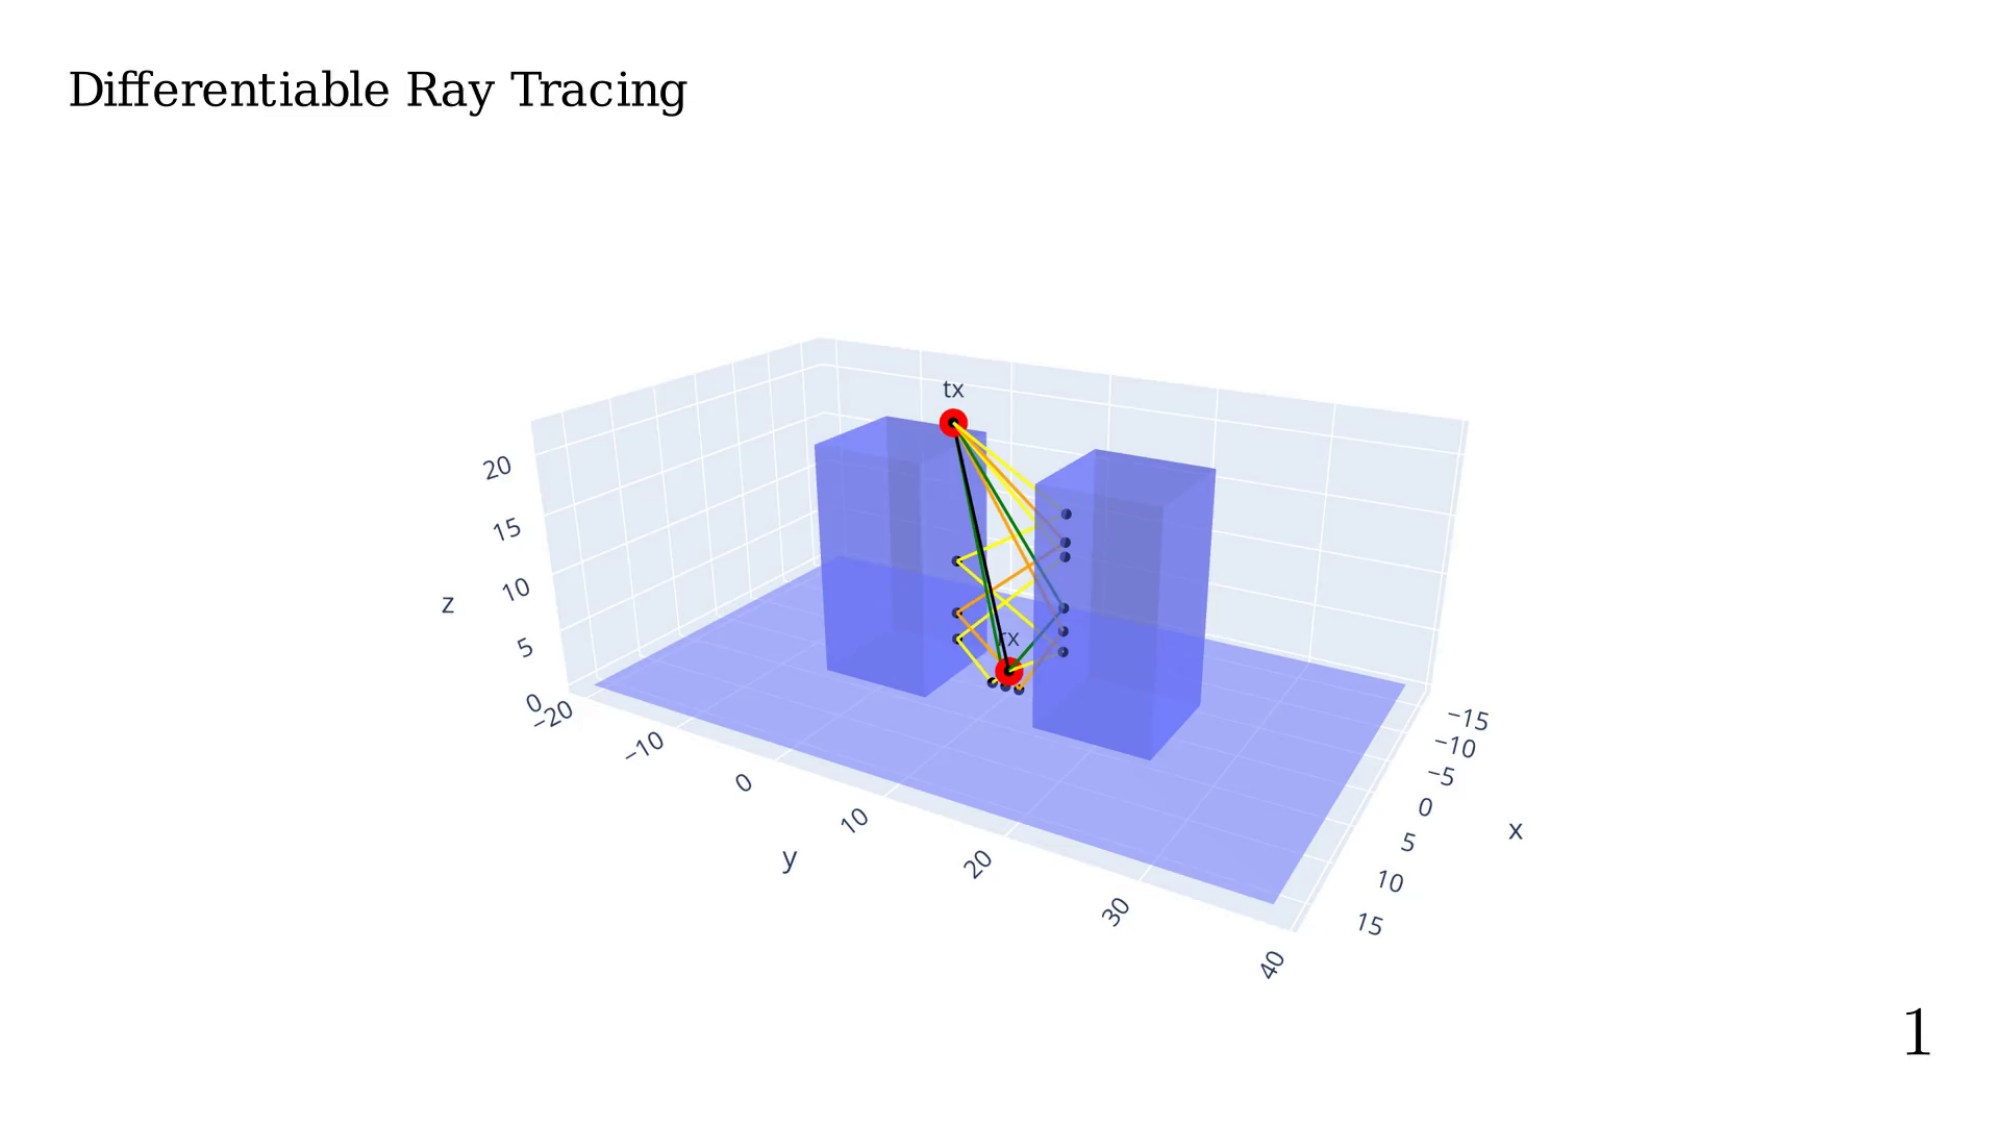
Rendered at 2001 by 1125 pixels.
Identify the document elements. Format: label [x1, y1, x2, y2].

text_box [0, 0, 2000, 1125]
